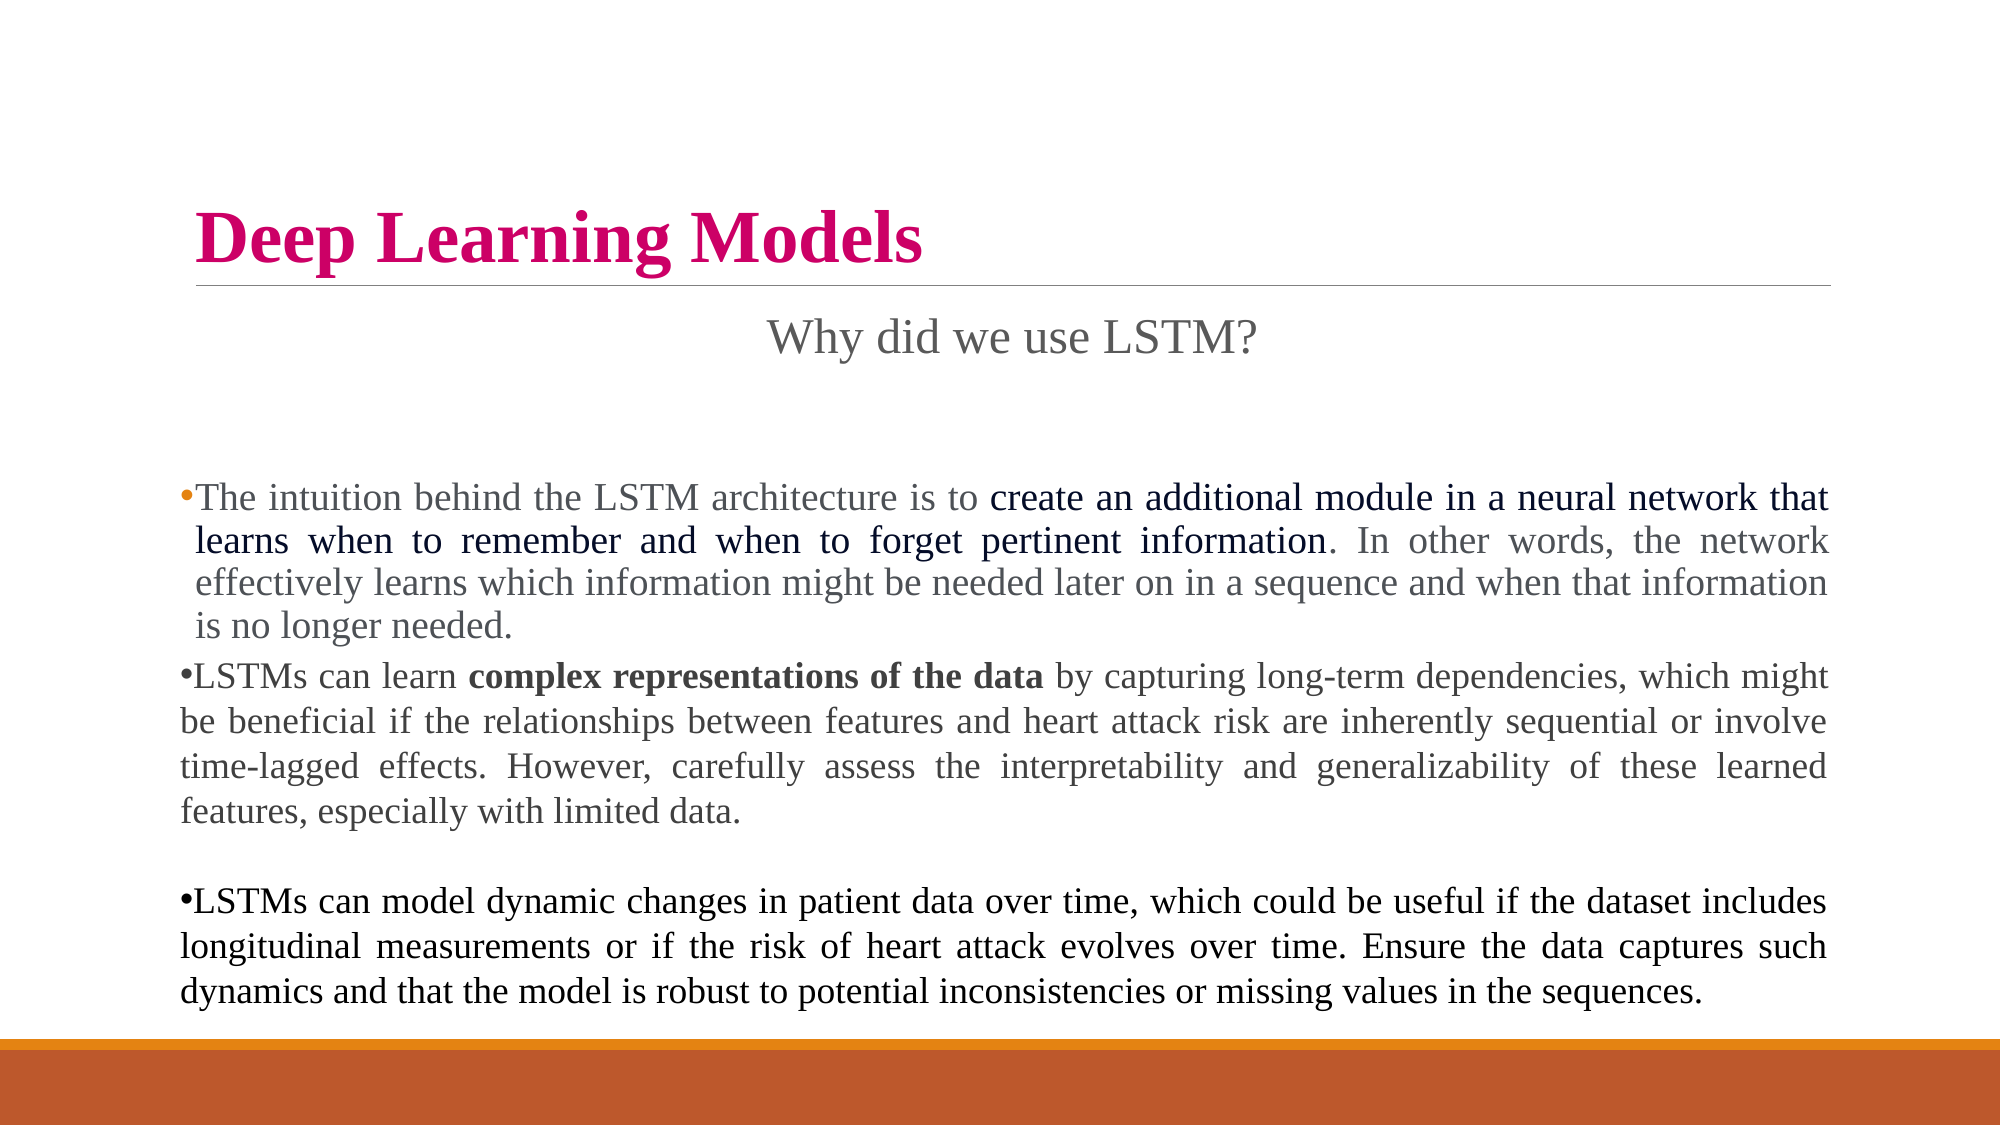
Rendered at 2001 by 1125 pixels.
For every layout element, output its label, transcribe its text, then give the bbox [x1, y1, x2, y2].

title Deep Learning Models [180, 47, 1830, 285]
list Why did we use LSTM? The intuition behind the LSTM architecture is to create an additional module in a neural network that learns when to remember and when to forget pertinent information. In other words, the network effectively learns which information might be needed later on in a sequence and when that information is no longer needed. LSTMs can learn complex representations of the data by capturing long-term dependencies, which might be beneficial if the relationships between features and heart attack risk are inherently sequential or involve time-lagged effects. However, carefully assess the interpretability and generalizability of these learned features, especially with limited data. LSTMs can model dynamic changes in patient data over time, which could be useful if the dataset includes longitudinal measurements or if the risk of heart attack evolves over time. Ensure the data captures such dynamics and that the model is robust to potential inconsistencies or missing values in the sequences. [180, 302, 1830, 1040]
